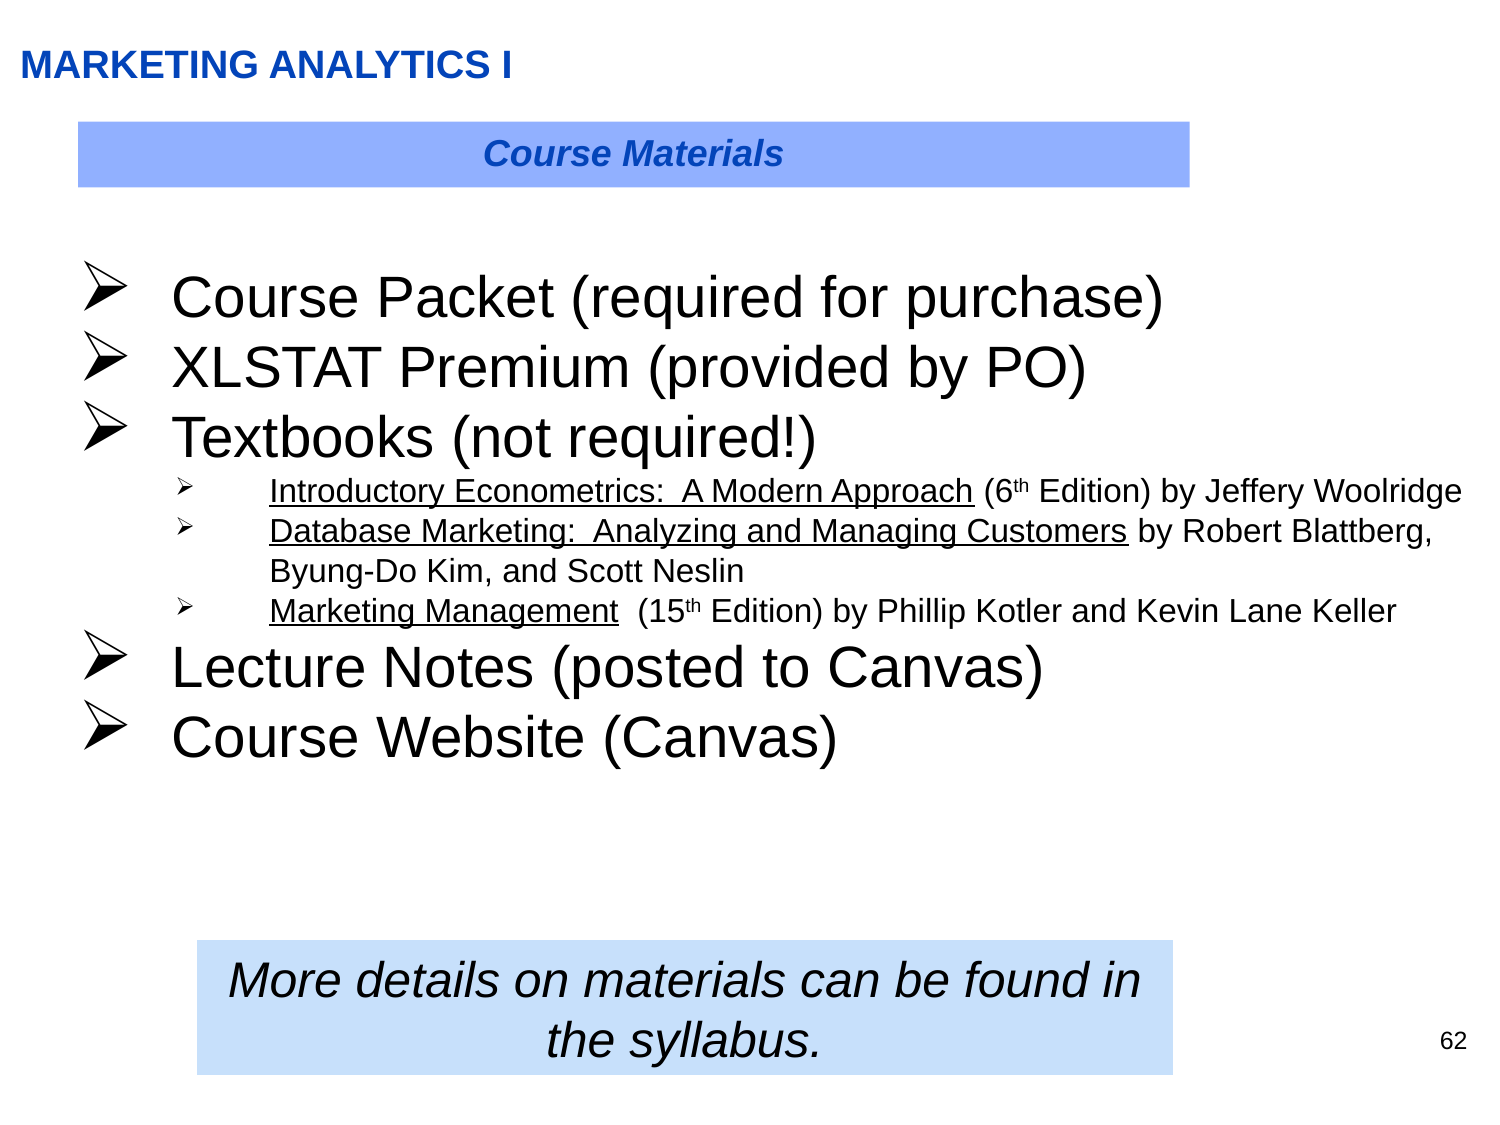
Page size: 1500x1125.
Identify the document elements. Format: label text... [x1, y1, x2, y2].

text_box More details on materials can be found in the syllabus. [197, 940, 1173, 1075]
text_box Course Materials [78, 121, 1190, 188]
list Course Packet (required for purchase) XLSTAT Premium (provided by PO) Textbooks (not required!) Introductory Econometrics: A Modern Approach (6th Edition) by Jeffery Woolridge Database Marketing: Analyzing and Managing Customers by Robert Blattberg, Byung-Do Kim, and Scott Neslin Marketing Management (15th Edition) by Phillip Kotler and Kevin Lane Keller Lecture Notes (posted to Canvas) Course Website (Canvas) [77, 259, 1500, 775]
slide_number 61 [1154, 1023, 1468, 1100]
title MARKETING ANALYTICS I [19, 38, 1463, 87]
